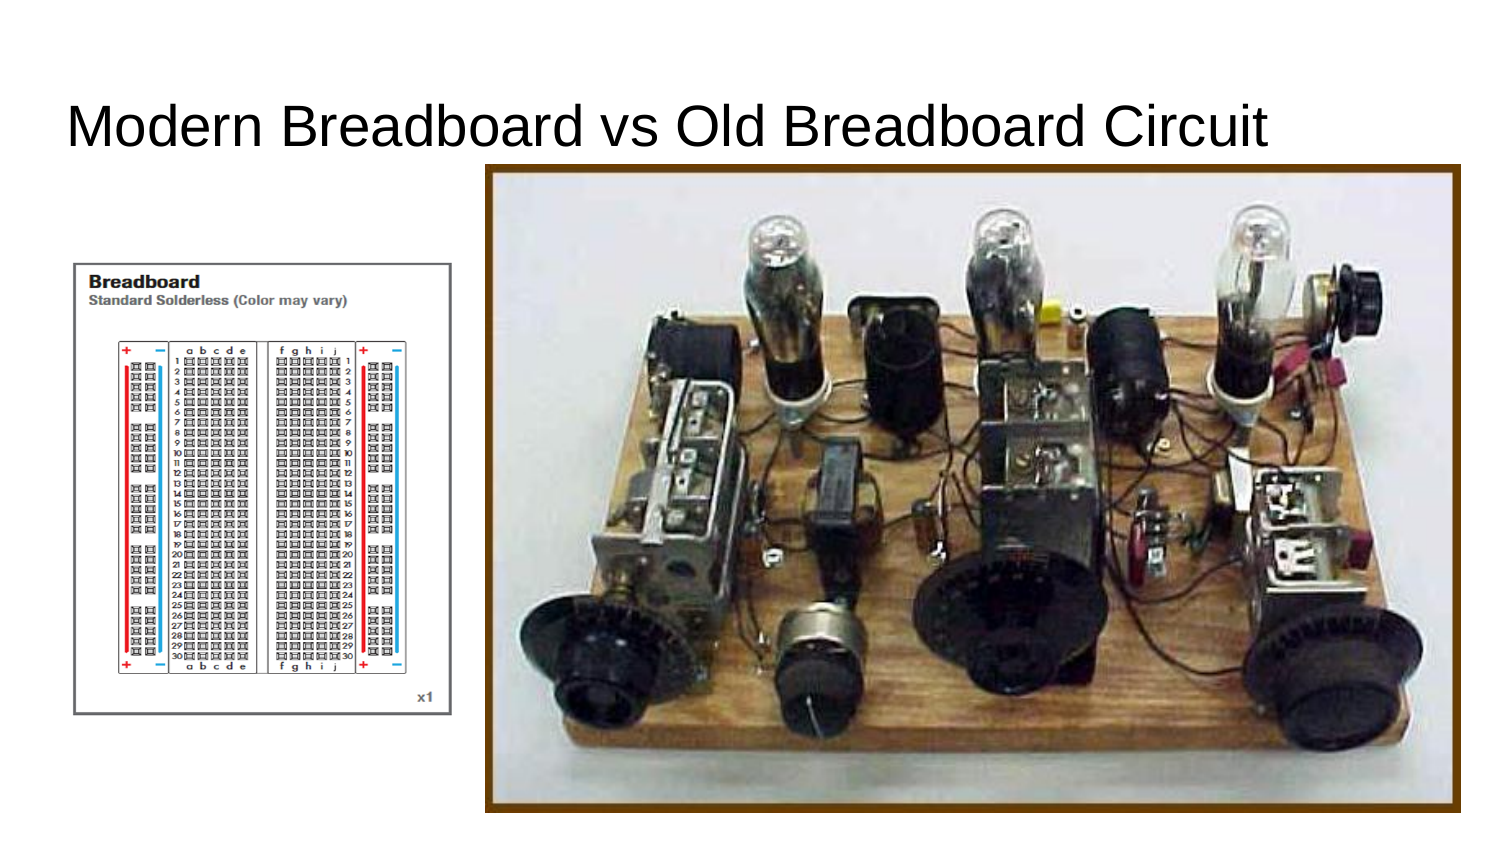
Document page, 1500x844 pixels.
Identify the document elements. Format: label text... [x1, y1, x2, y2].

picture [485, 164, 1461, 813]
title Modern Breadboard vs Old Breadboard Circuit [51, 72, 1449, 167]
picture [69, 259, 459, 718]
